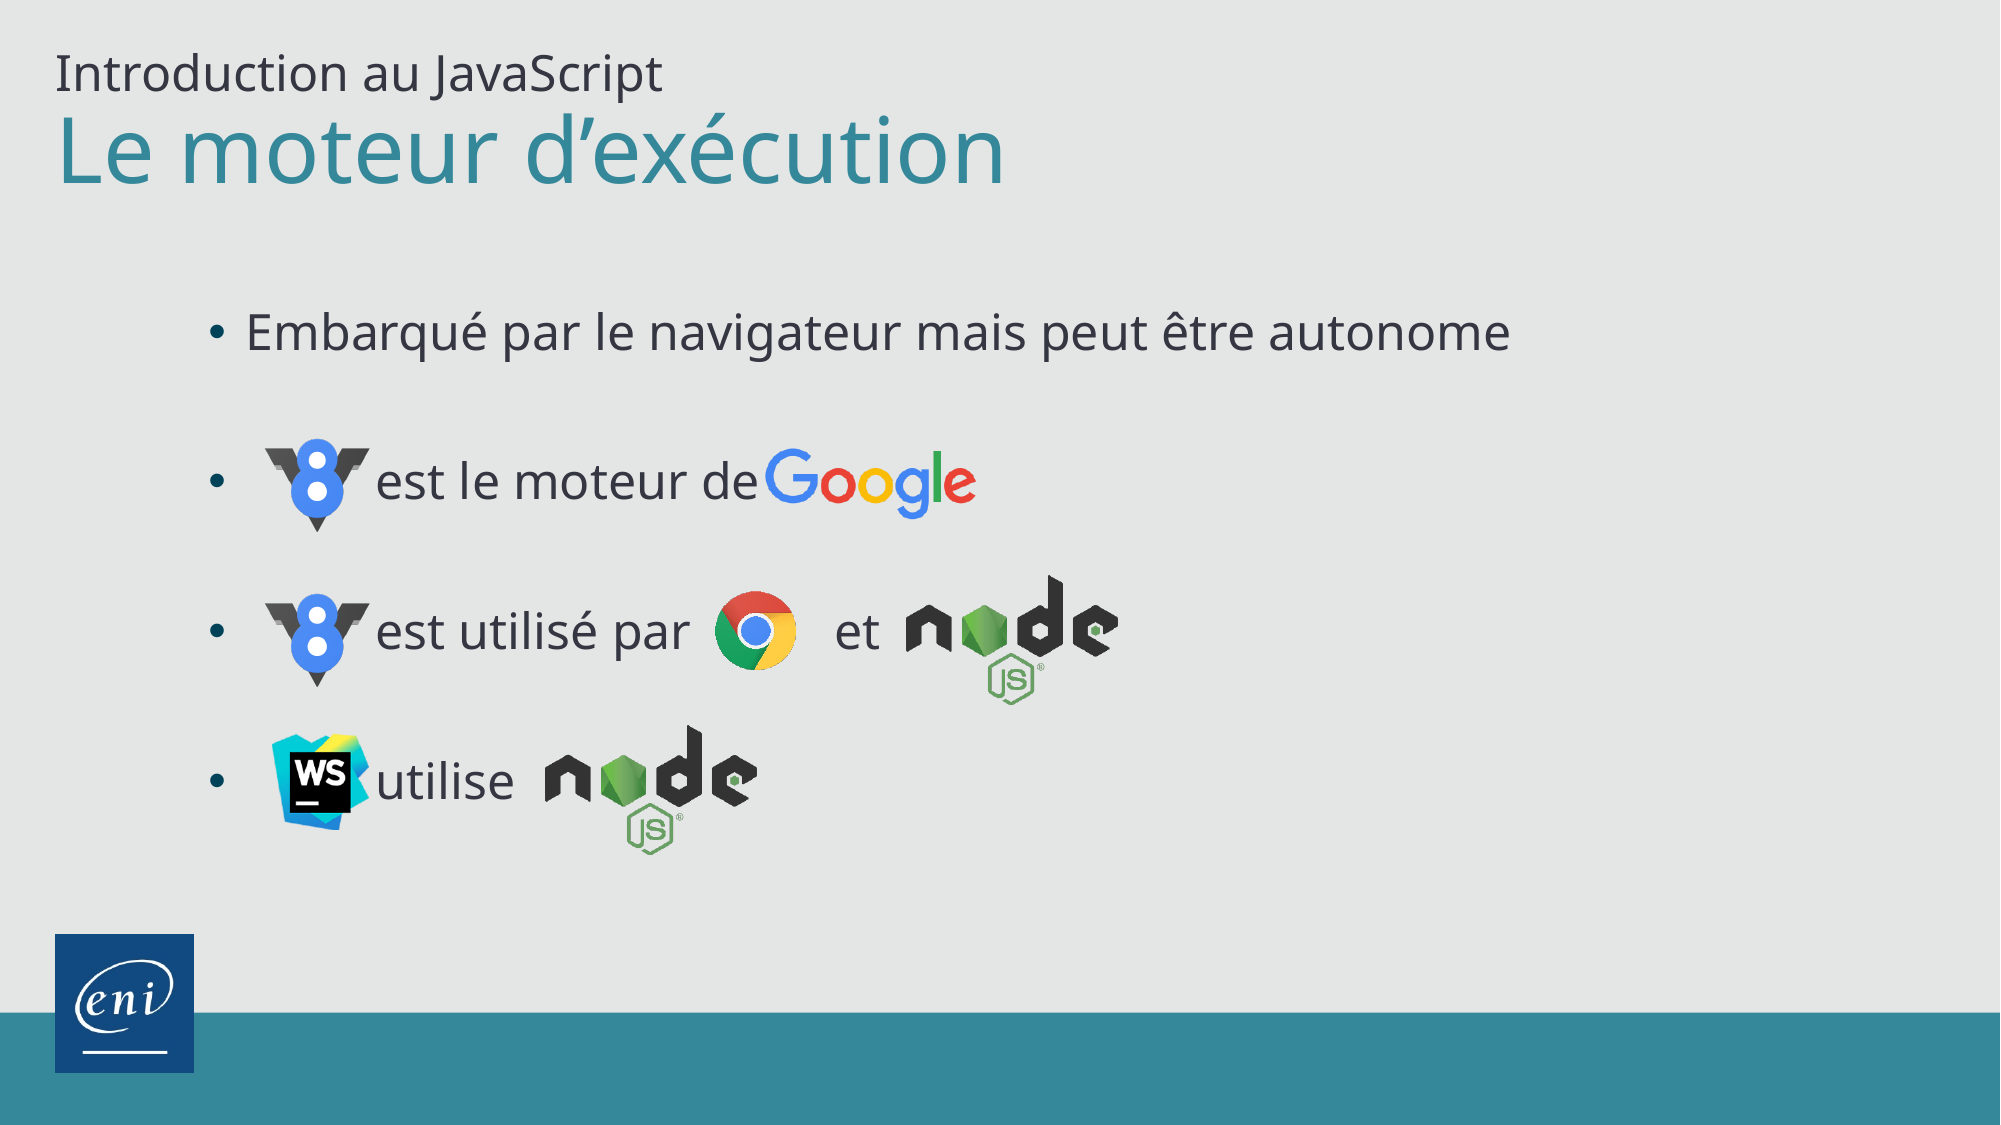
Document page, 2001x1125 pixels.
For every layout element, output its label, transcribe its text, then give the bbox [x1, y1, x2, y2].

picture [765, 448, 977, 521]
picture [265, 733, 379, 830]
picture [55, 934, 194, 1073]
picture [544, 725, 757, 855]
title Le moteur d’exécution [55, 104, 1952, 303]
picture [260, 584, 373, 696]
picture [260, 429, 373, 541]
picture [905, 575, 1118, 705]
picture [715, 591, 796, 670]
list Introduction au JavaScript [55, 31, 1952, 103]
list Embarqué par le navigateur mais peut être autonome est le moteur de est utilisé par et utilise [193, 299, 1952, 912]
